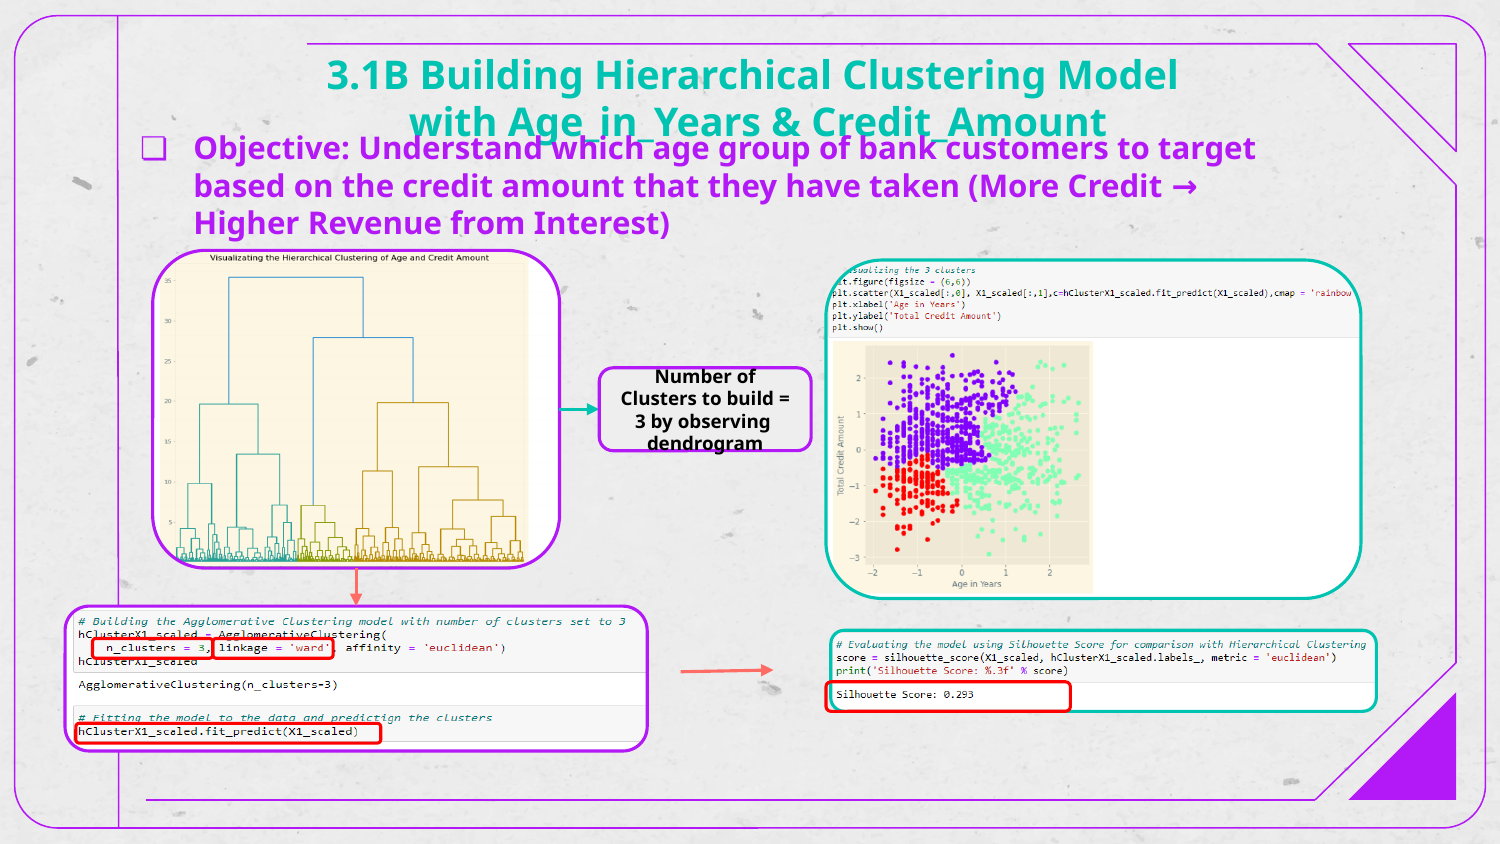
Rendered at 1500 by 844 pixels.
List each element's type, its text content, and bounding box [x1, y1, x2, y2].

title Objective: Understand which age group of bank customers to target based on the credit amount that they have taken (More Credit → Higher Revenue from Interest) [103, 128, 1321, 242]
picture [64, 605, 648, 752]
picture [152, 250, 560, 569]
picture [825, 259, 1362, 599]
text_box Number of Clusters to build = 3 by observing dendrogram [599, 367, 812, 451]
title 3.1B Building Hierarchical Clustering Model with Age_in_Years & Credit_Amount [34, 40, 1482, 154]
picture [830, 630, 1377, 712]
